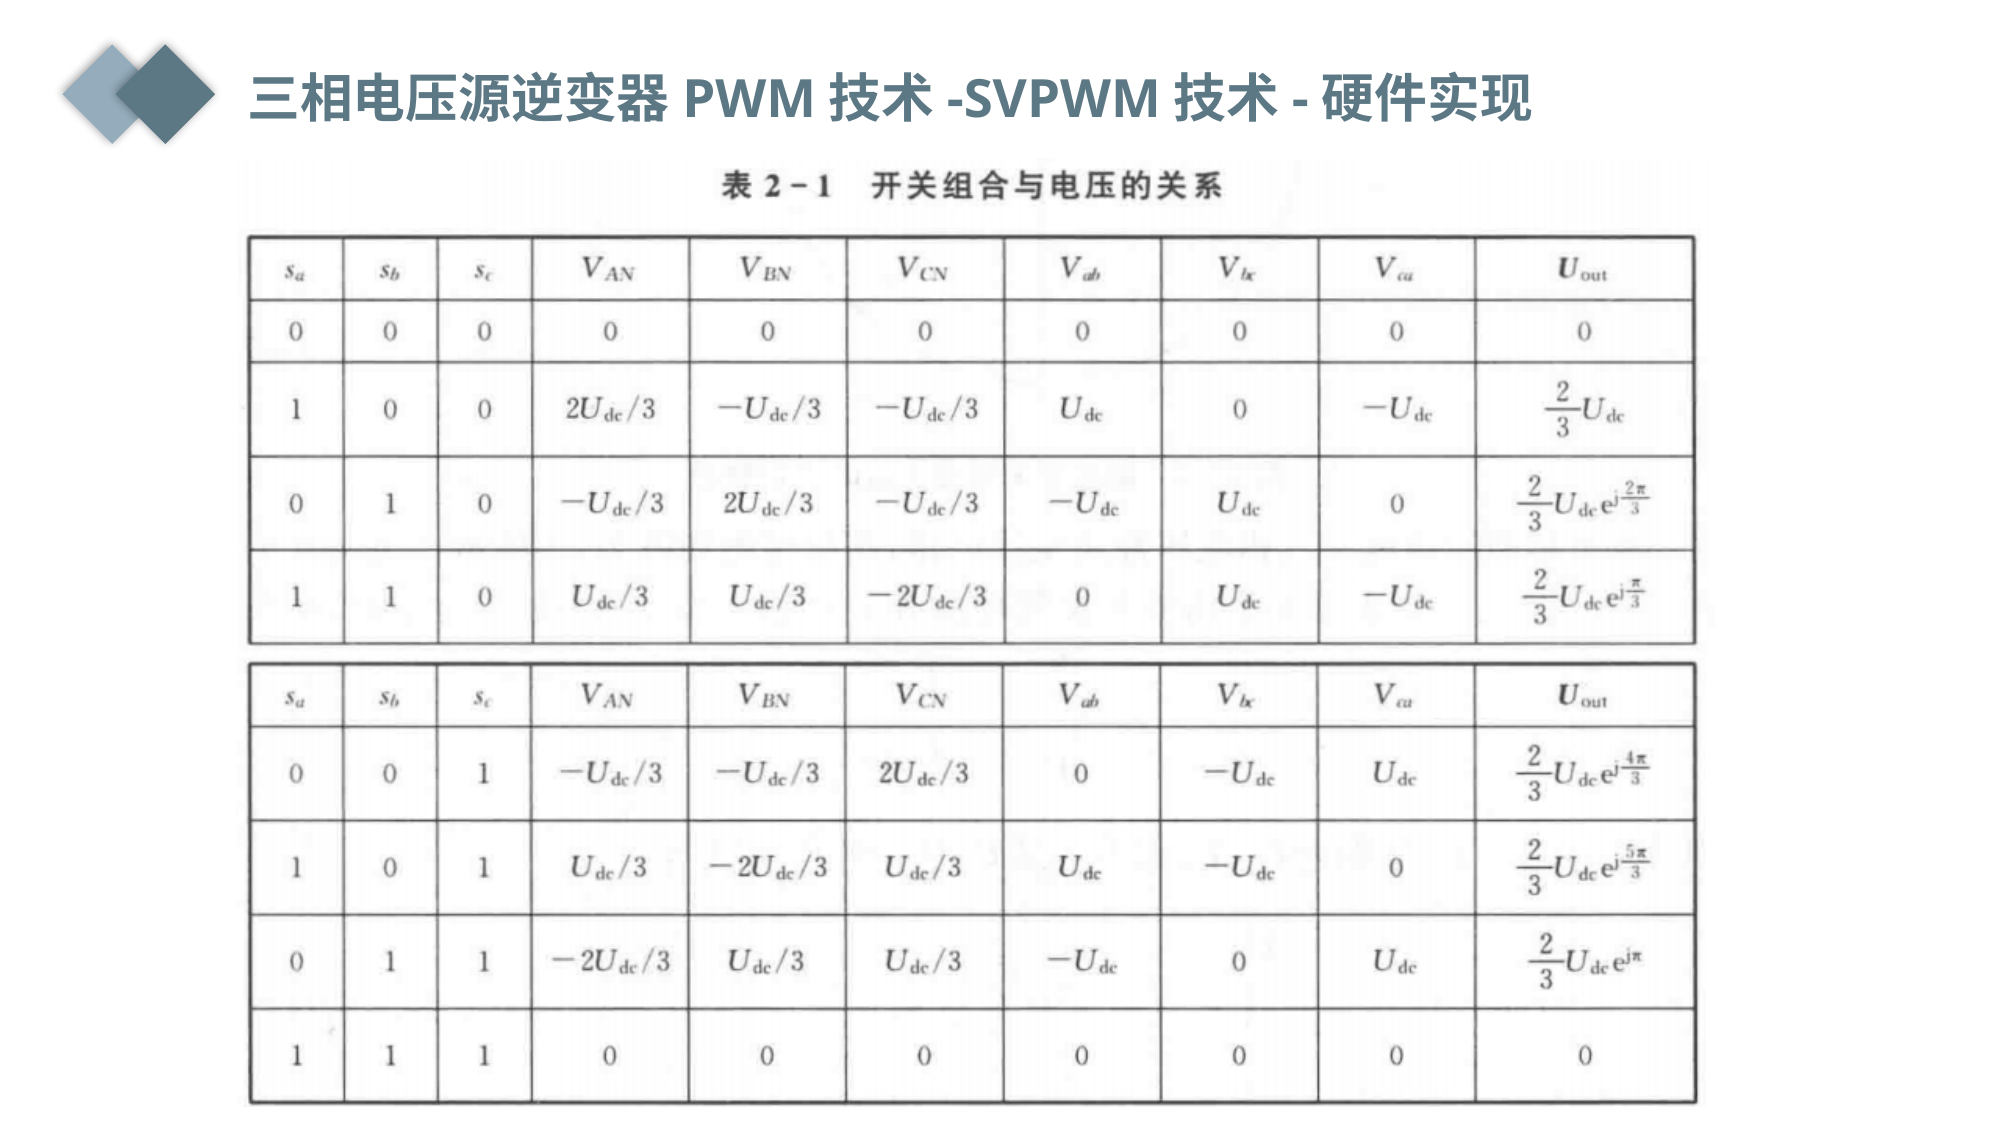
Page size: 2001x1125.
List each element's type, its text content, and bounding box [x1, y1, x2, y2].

text_box [115, 44, 216, 144]
text_box [62, 44, 134, 144]
text_box 三相电压源逆变器PWM技术-SVPWM技术-硬件实现 [236, 59, 1688, 157]
picture [235, 157, 1715, 1107]
